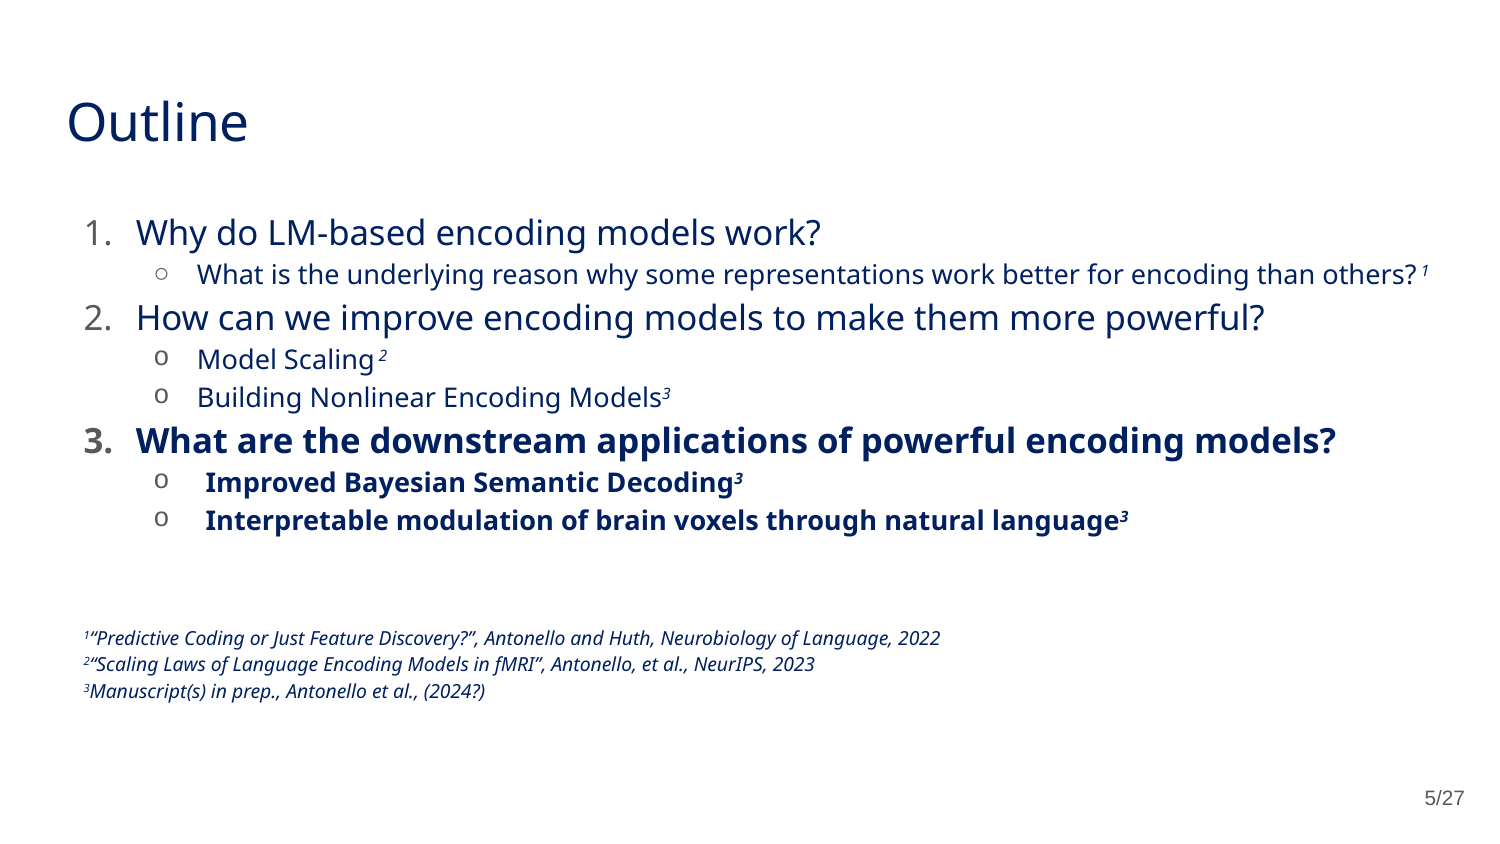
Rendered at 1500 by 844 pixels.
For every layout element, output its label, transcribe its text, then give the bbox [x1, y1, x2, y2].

list Why do LM-based encoding models work? What is the underlying reason why some representations work better for encoding than others? 1 How can we improve encoding models to make them more powerful? Model Scaling 2 Building Nonlinear Encoding Models3 What are the downstream applications of powerful encoding models? Improved Bayesian Semantic Decoding3 Interpretable modulation of brain voxels through natural language3 1“Predictive Coding or Just Feature Discovery?”, Antonello and Huth, Neurobiology of Language, 2022 2“Scaling Laws of Language Encoding Models in fMRI”, Antonello, et al., NeurIPS, 2023 3Manuscript(s) in prep., Antonello et al., (2024?) [51, 189, 1449, 750]
title Outline [51, 72, 1449, 167]
slide_number 5/27 [1389, 764, 1480, 830]
